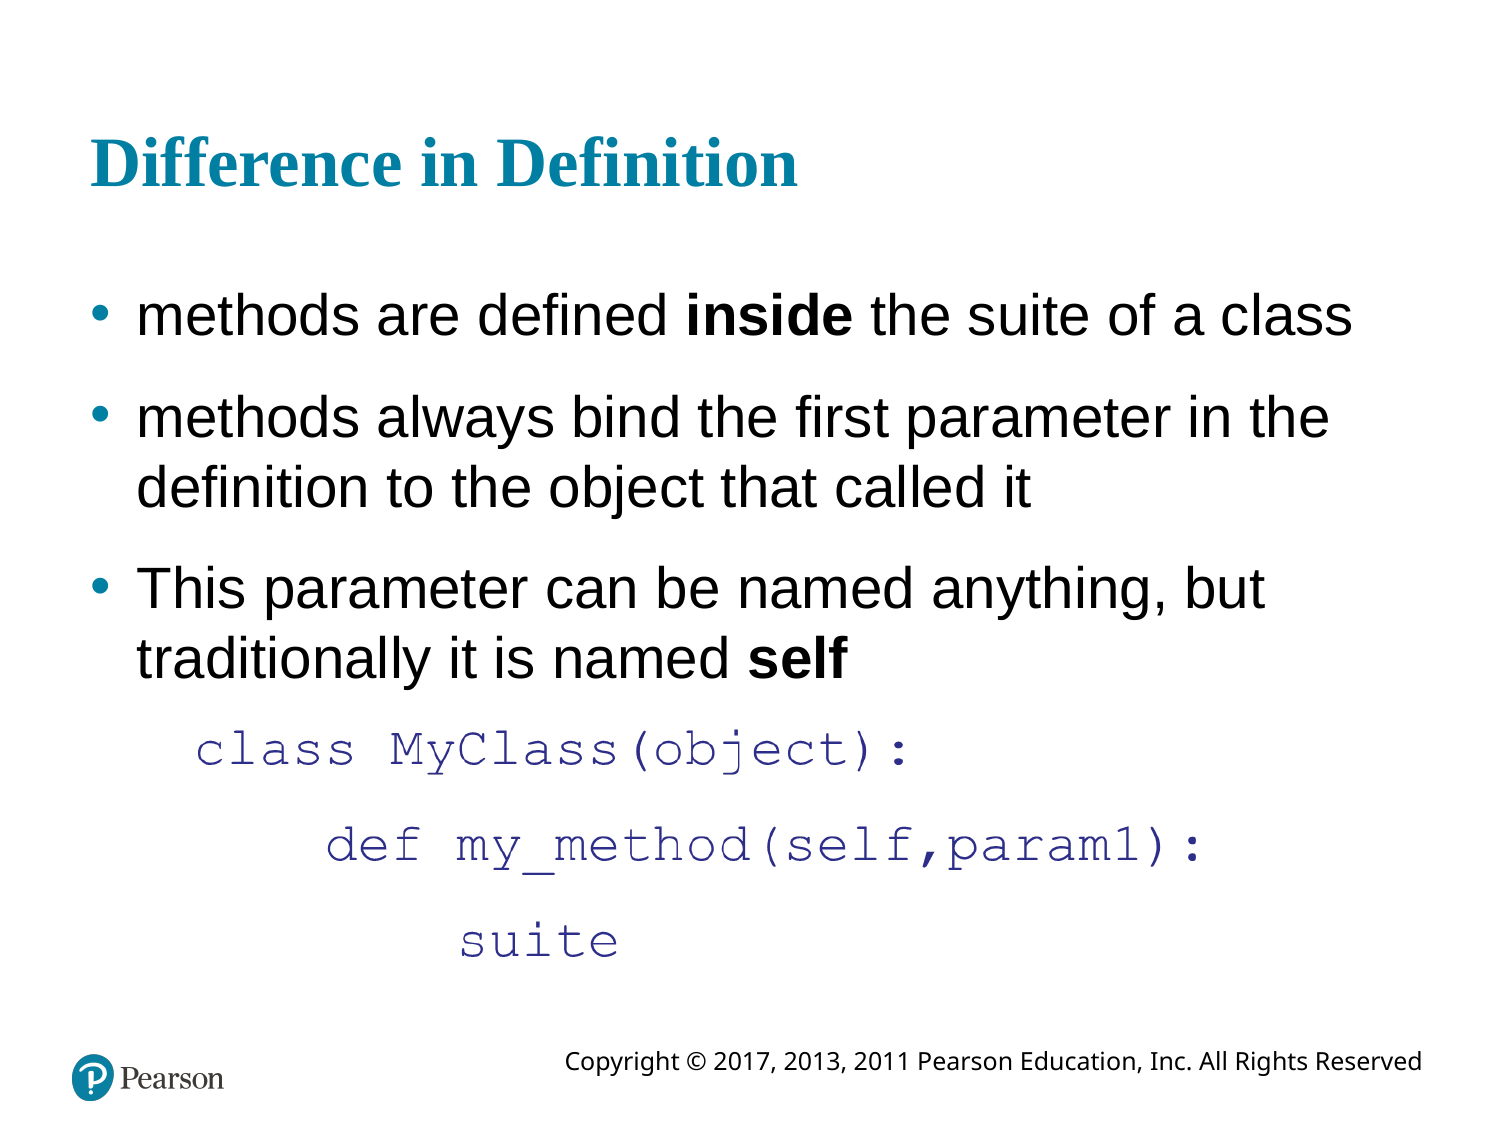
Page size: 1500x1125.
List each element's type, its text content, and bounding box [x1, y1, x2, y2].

list methods are defined inside the suite of a class methods always bind the first parameter in the definition to the object that called it This parameter can be named anything, but traditionally it is named self [75, 262, 1425, 699]
picture [98, 1054, 224, 1101]
picture [80, 1063, 106, 1088]
picture [72, 1087, 83, 1101]
picture [72, 1054, 88, 1070]
picture [160, 697, 1242, 1006]
title Difference in Definition [75, 35, 1425, 216]
